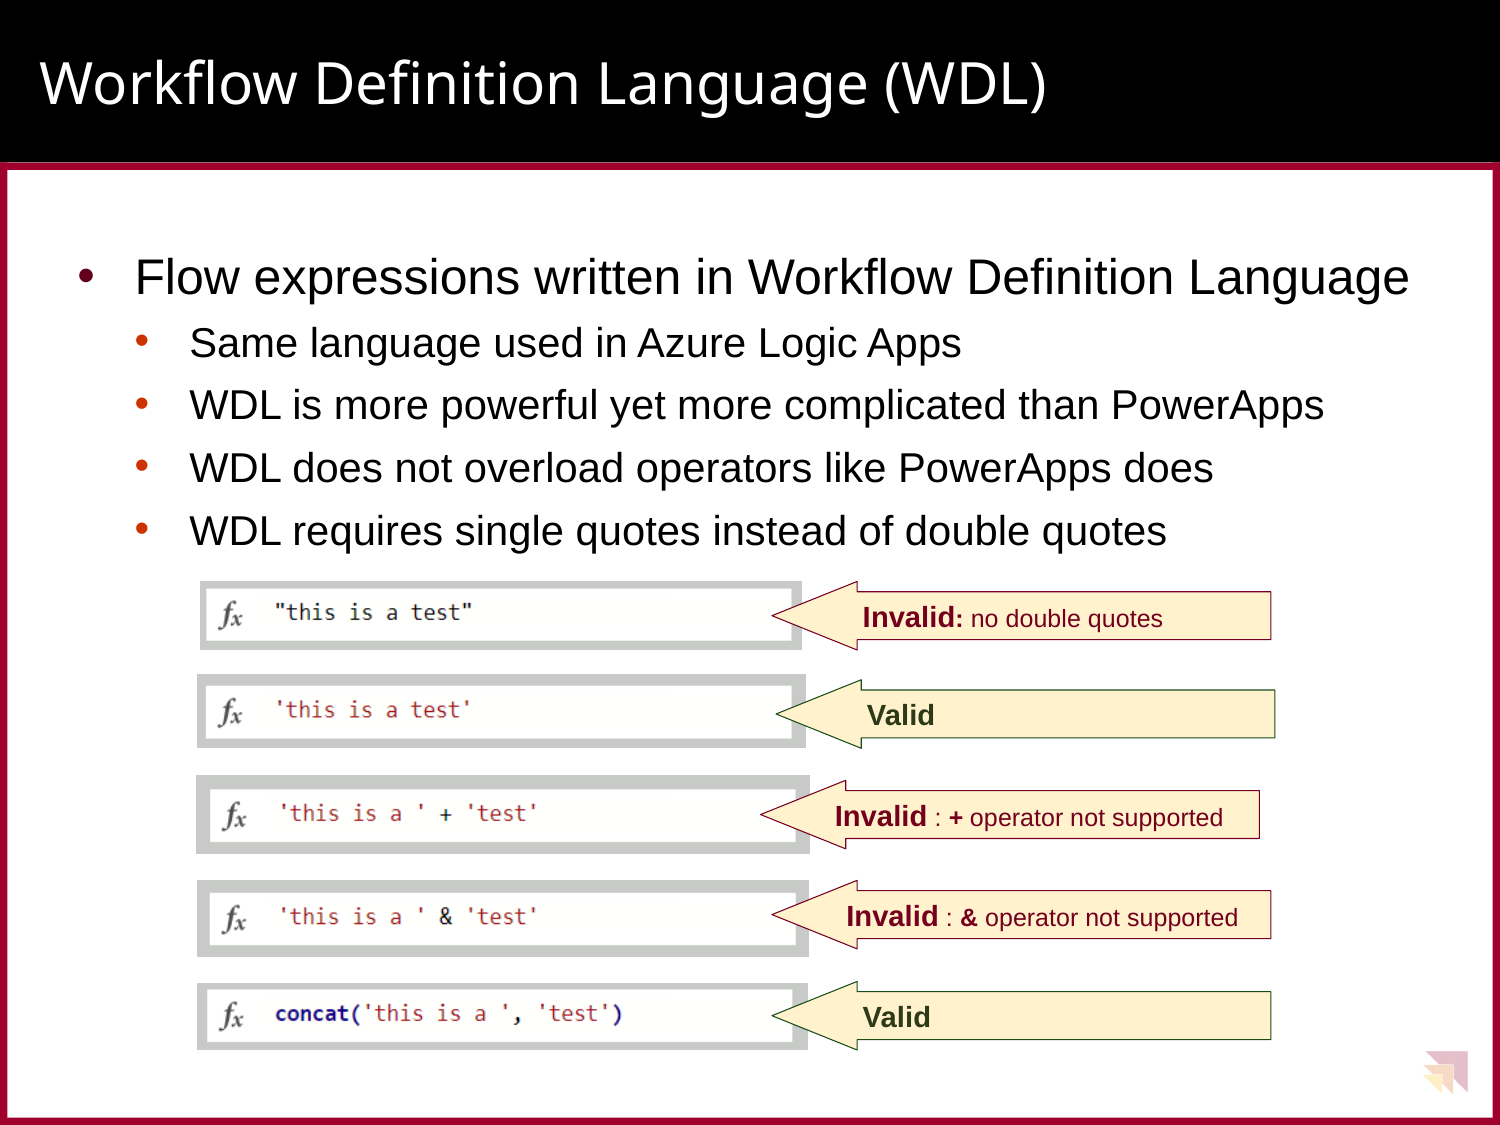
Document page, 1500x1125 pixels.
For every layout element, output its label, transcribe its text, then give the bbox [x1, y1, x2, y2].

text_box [196, 981, 1272, 1051]
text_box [195, 775, 1260, 854]
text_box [197, 880, 1272, 958]
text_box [200, 581, 1272, 651]
list Flow expressions written in Workflow Definition Language Same language used in Azure Logic Apps WDL is more powerful yet more complicated than PowerApps WDL does not overload operators like PowerApps does WDL requires single quotes instead of double quotes [62, 237, 1438, 1088]
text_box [196, 674, 1276, 749]
title Workflow Definition Language (WDL) [24, 12, 1438, 150]
